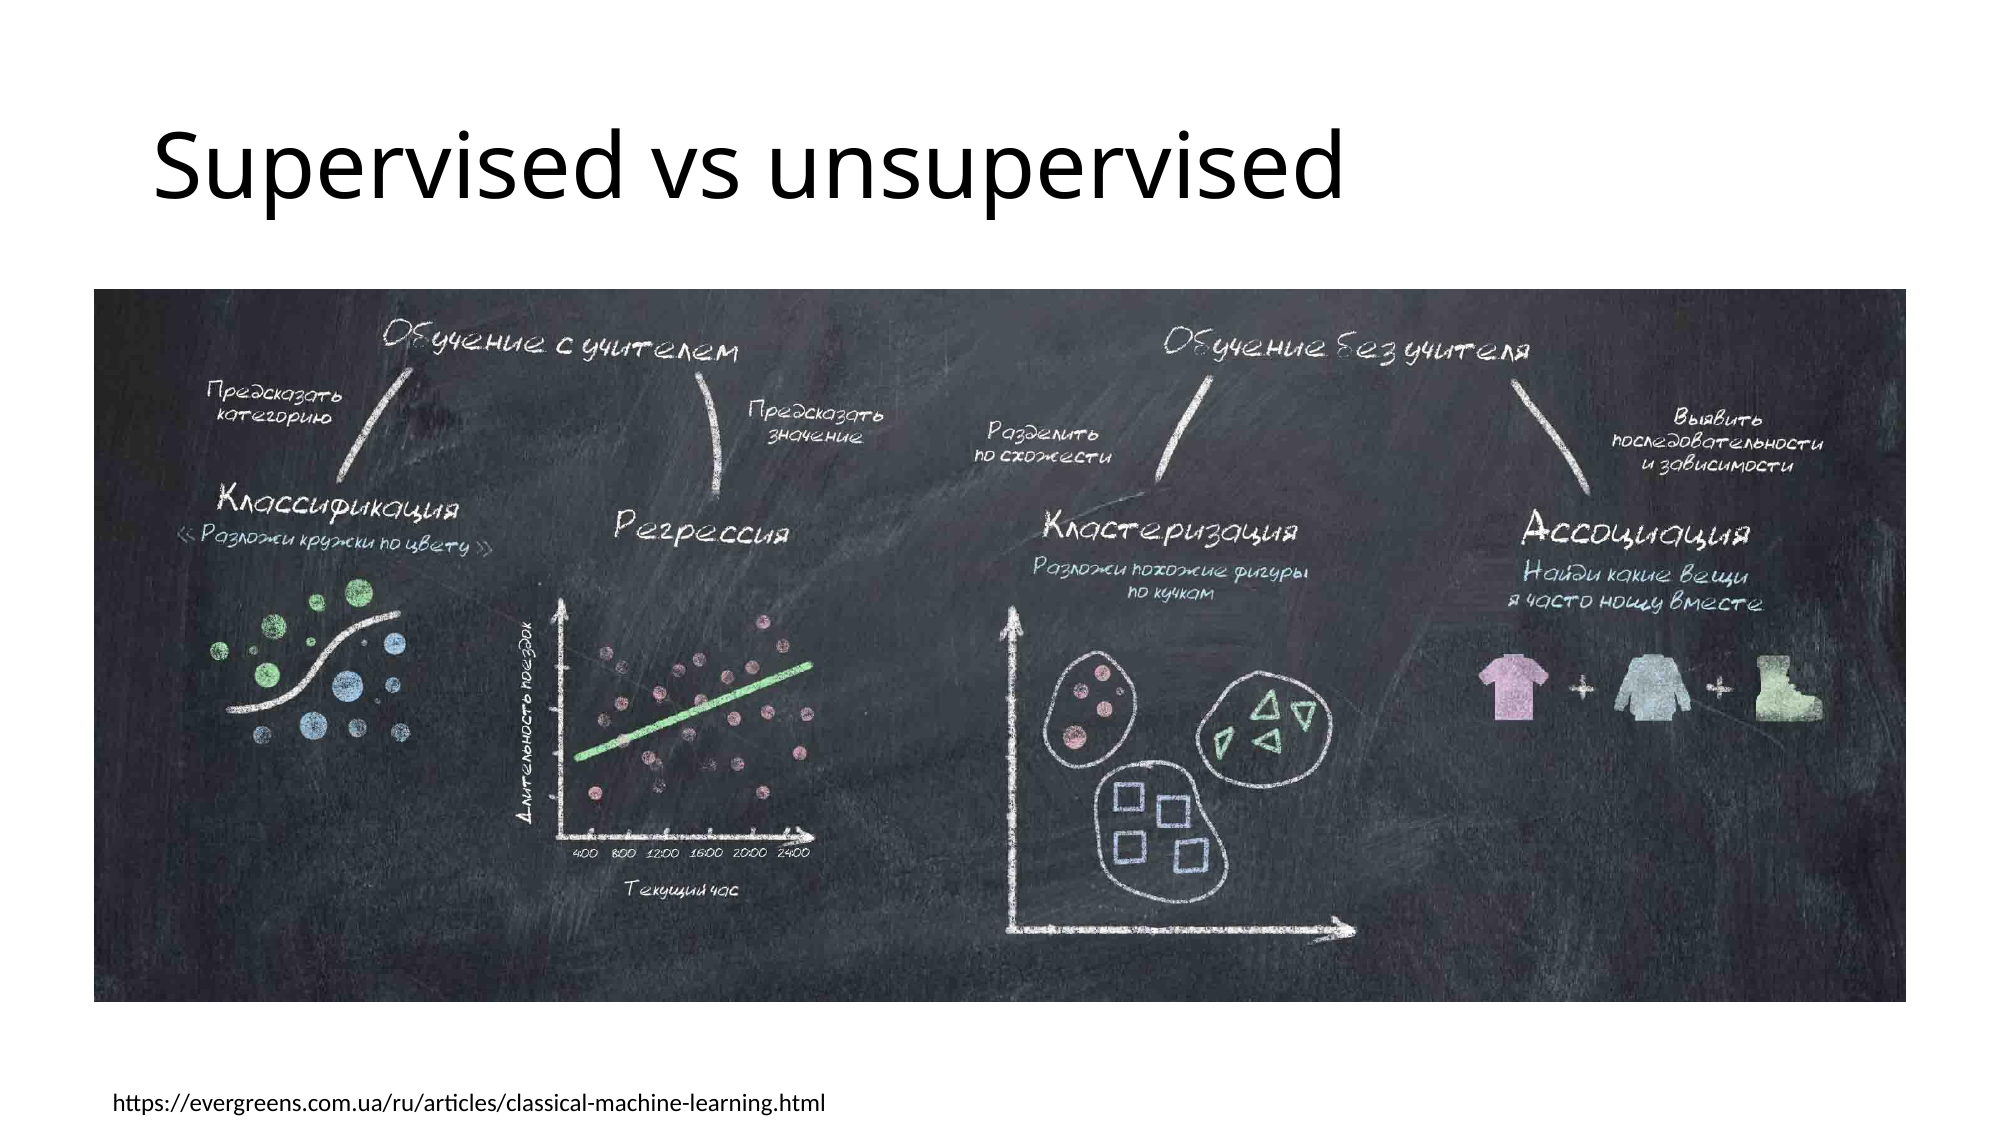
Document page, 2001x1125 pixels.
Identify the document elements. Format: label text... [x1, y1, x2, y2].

title Supervised vs unsupervised [137, 59, 1863, 278]
text_box https://evergreens.com.ua/ru/articles/classical-machine-learning.html [97, 1079, 843, 1125]
picture [94, 289, 1906, 1002]
